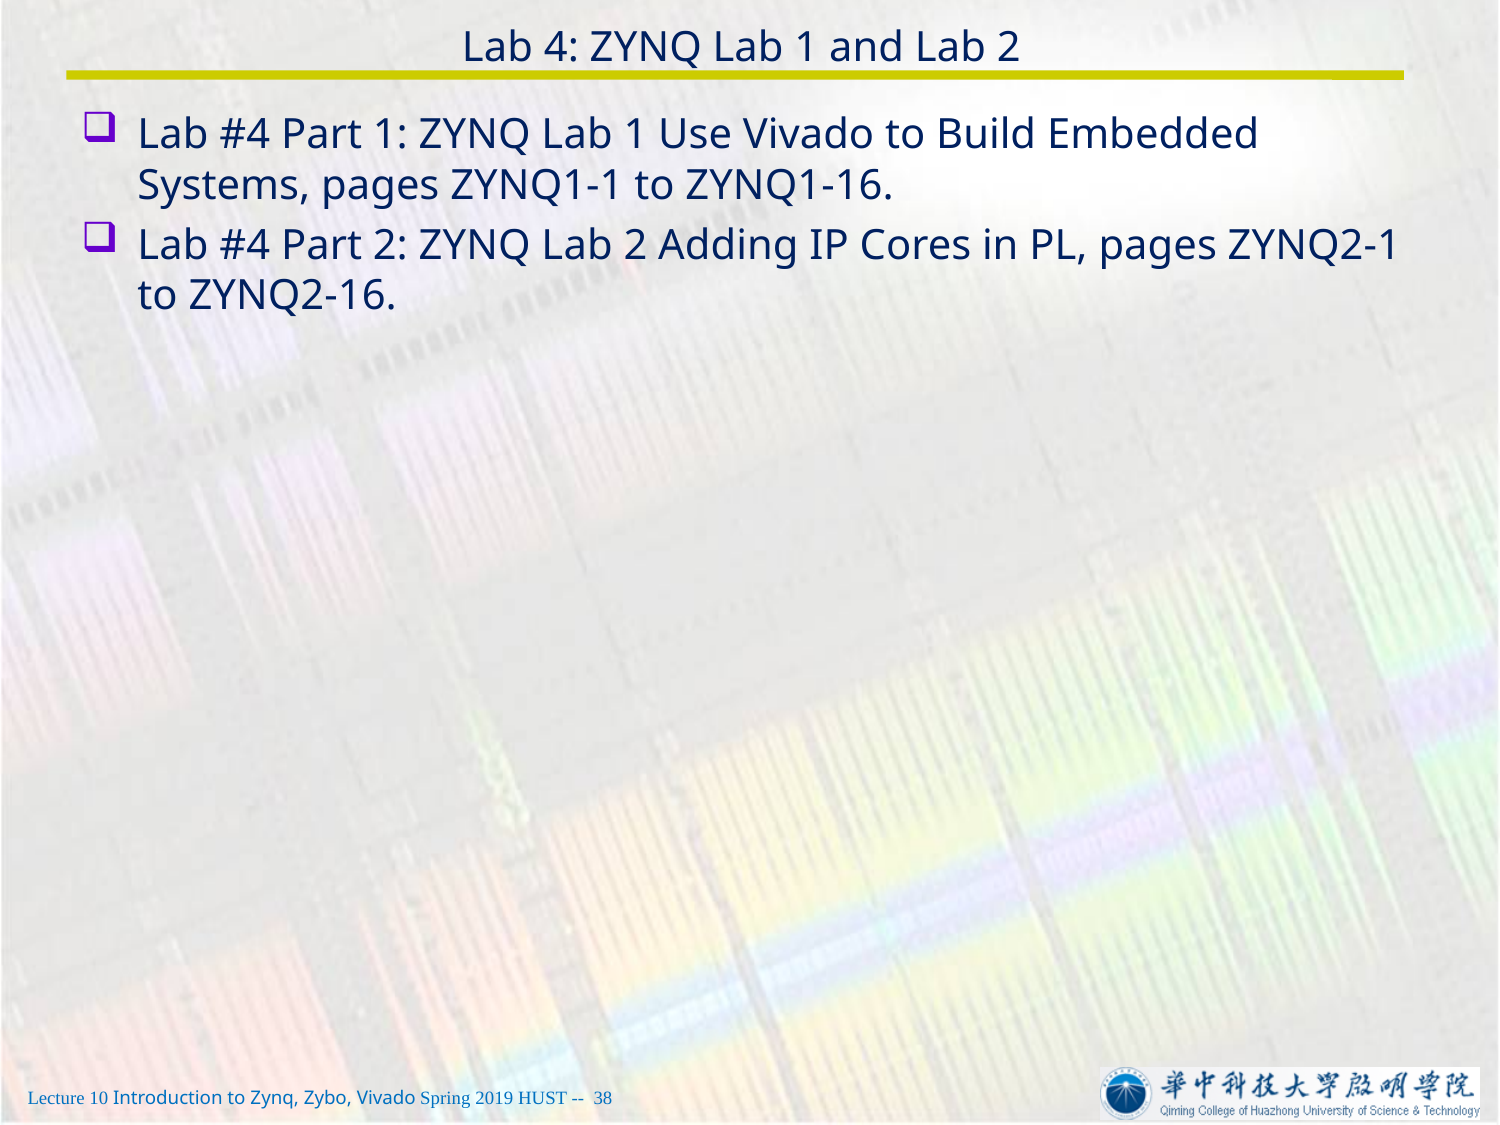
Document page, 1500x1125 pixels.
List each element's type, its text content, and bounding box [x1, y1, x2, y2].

picture [0, 0, 1500, 1125]
title Lab 4: ZYNQ Lab 1 and Lab 2 [28, 17, 1454, 64]
list Lab #4 Part 1: ZYNQ Lab 1 Use Vivado to Build Embedded Systems, pages ZYNQ1-1 to ZYNQ1-16. Lab #4 Part 2: ZYNQ Lab 2 Adding IP Cores in PL, pages ZYNQ2-1 to ZYNQ2-16. [66, 99, 1454, 1057]
